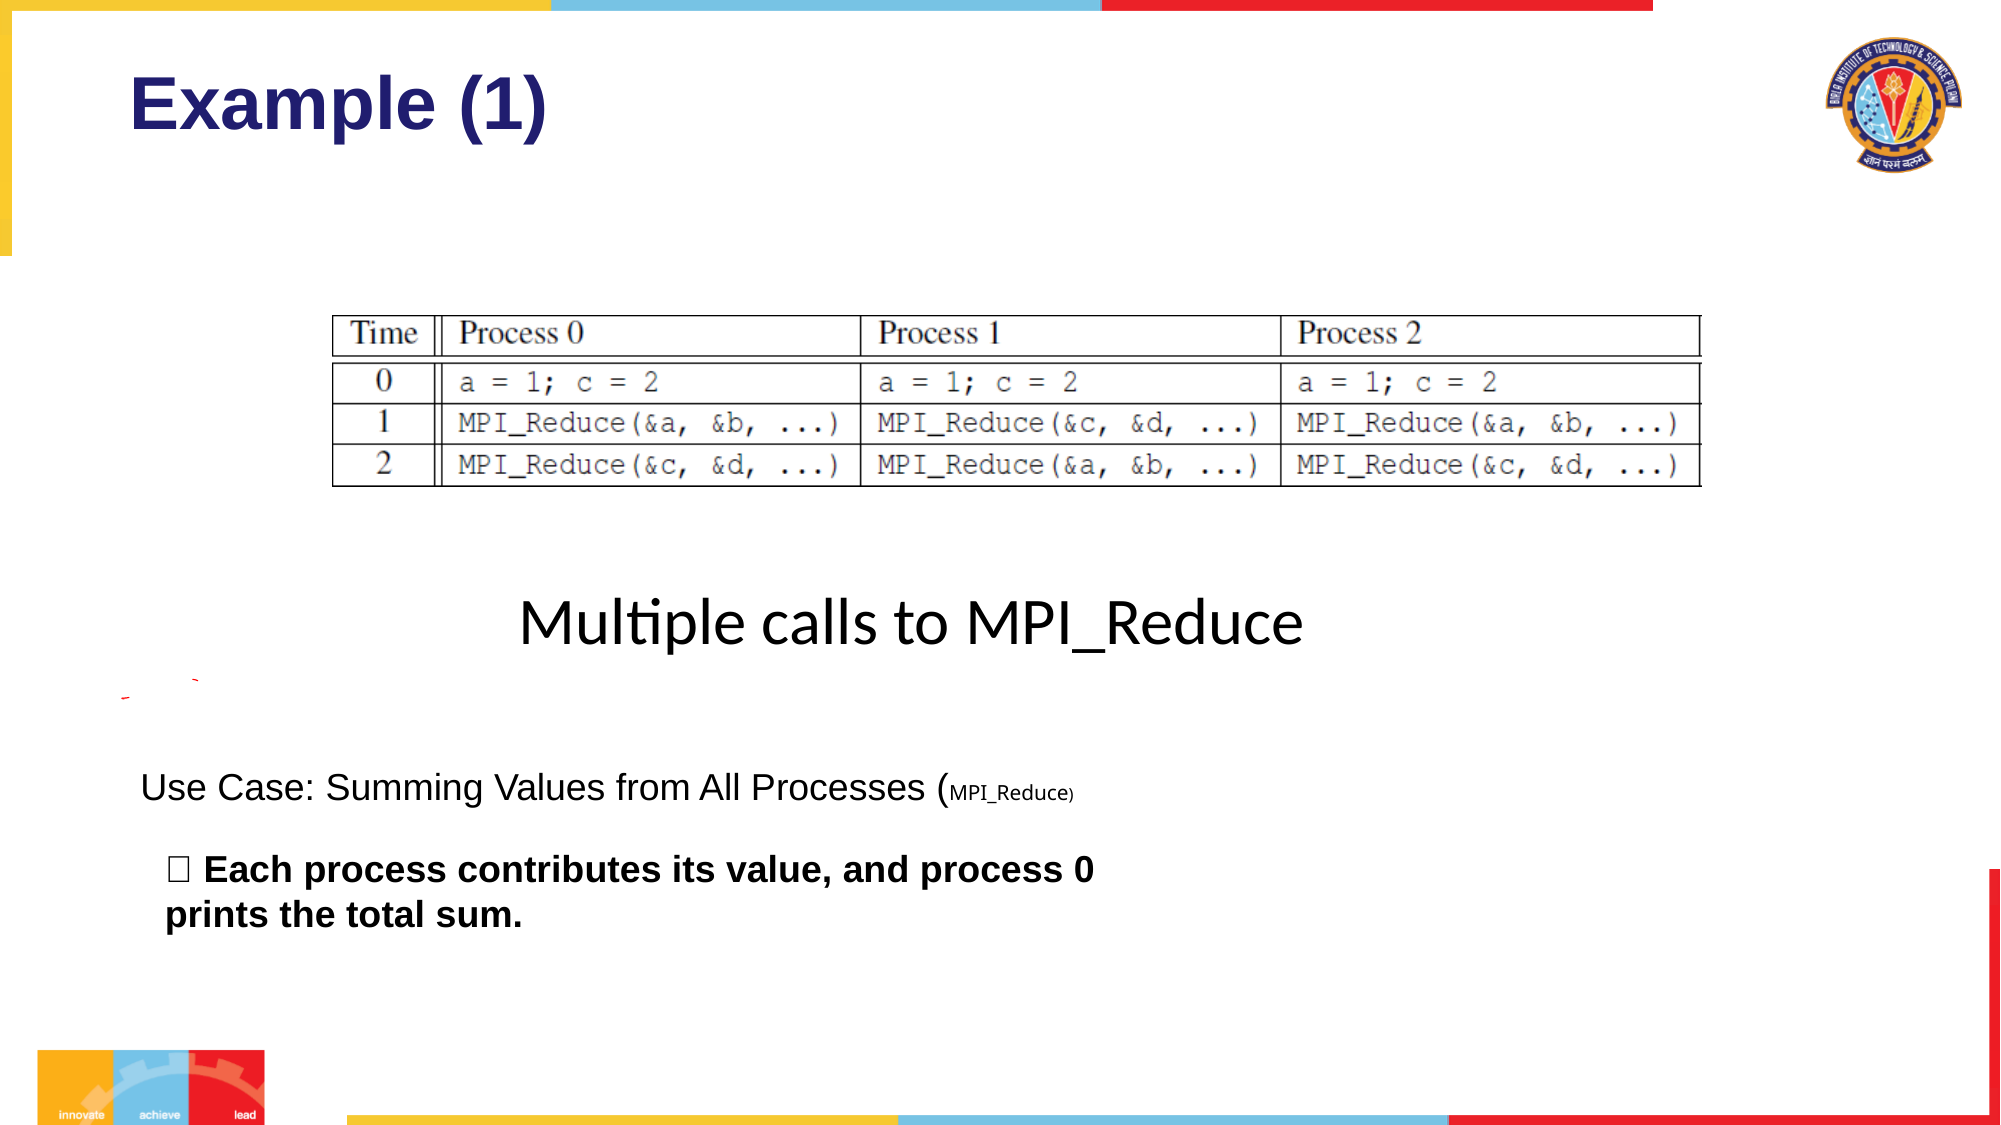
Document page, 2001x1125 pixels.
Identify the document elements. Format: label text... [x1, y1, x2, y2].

text_box Use Case: Summing Values from All Processes (MPI_Reduce) [125, 755, 1163, 816]
picture [331, 315, 1702, 487]
text_box Multiple calls to MPI_Reduce [516, 575, 1313, 658]
picture [1873, 37, 1962, 174]
picture [347, 869, 2000, 1125]
title Example (1) [127, 21, 1873, 243]
picture [37, 1049, 265, 1125]
text_box ✅ Each process contributes its value, and process 0 prints the total sum. [149, 837, 1150, 943]
picture [0, 0, 1653, 256]
